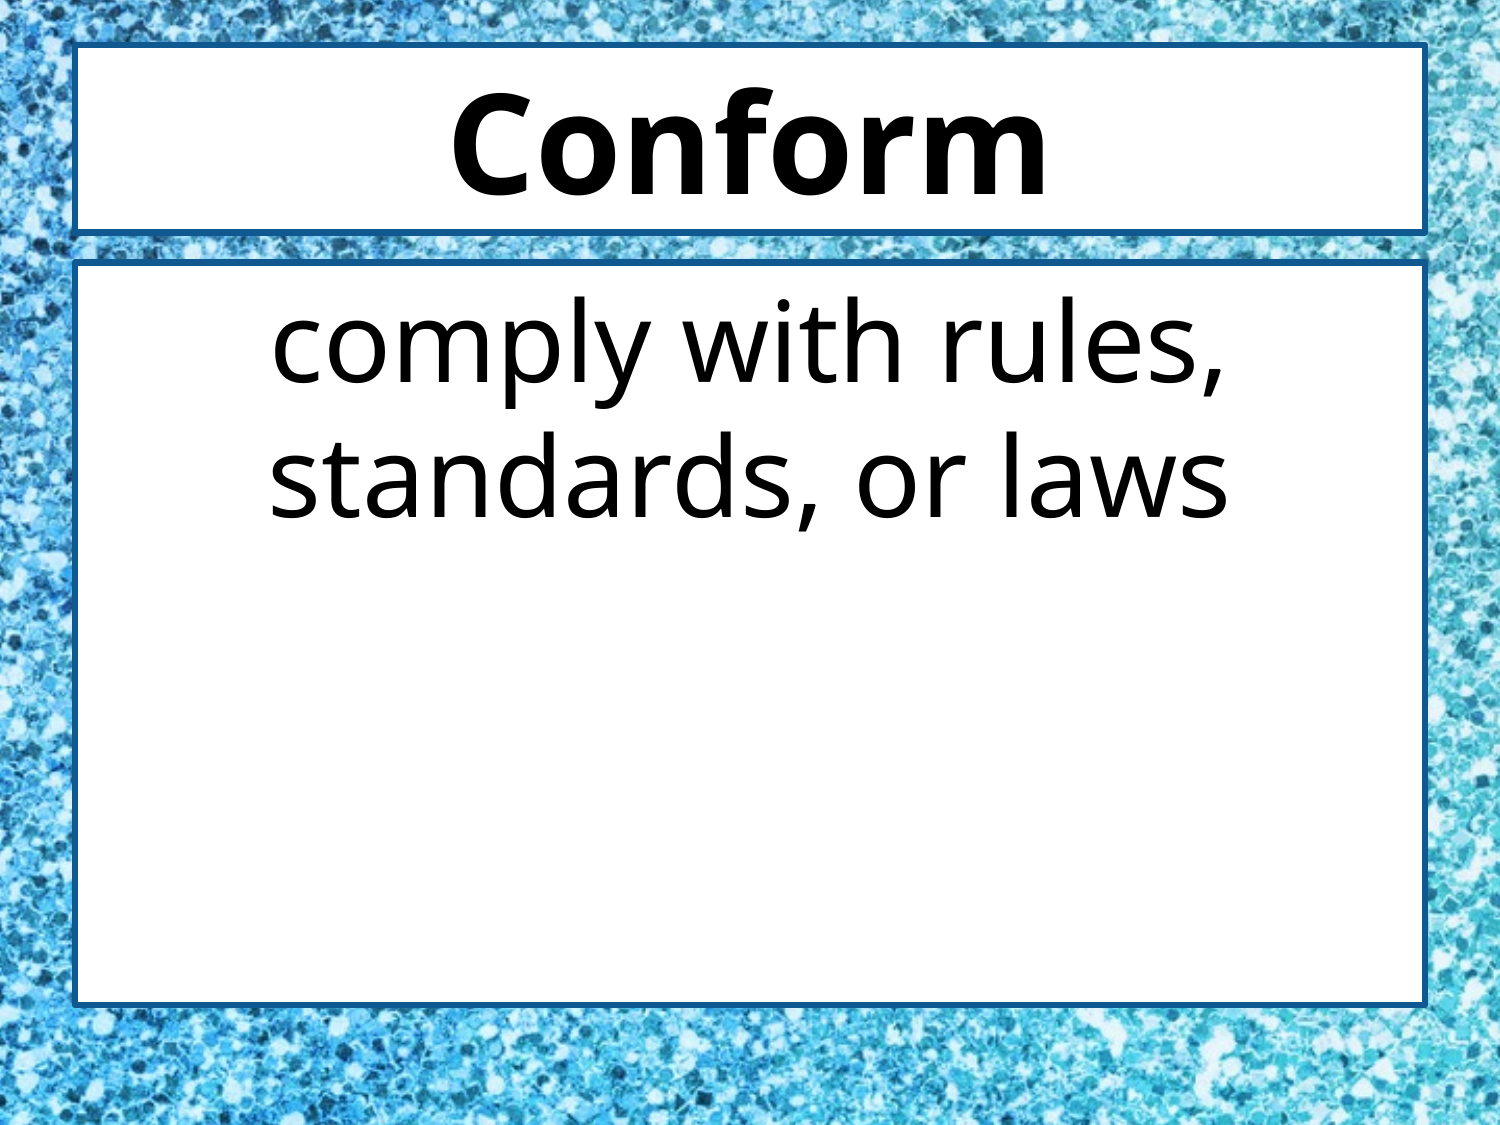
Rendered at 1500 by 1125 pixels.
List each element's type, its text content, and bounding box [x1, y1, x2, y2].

title Conform [72, 42, 1428, 236]
picture [0, 0, 1500, 1125]
list comply with rules, standards, or laws [72, 259, 1428, 1008]
